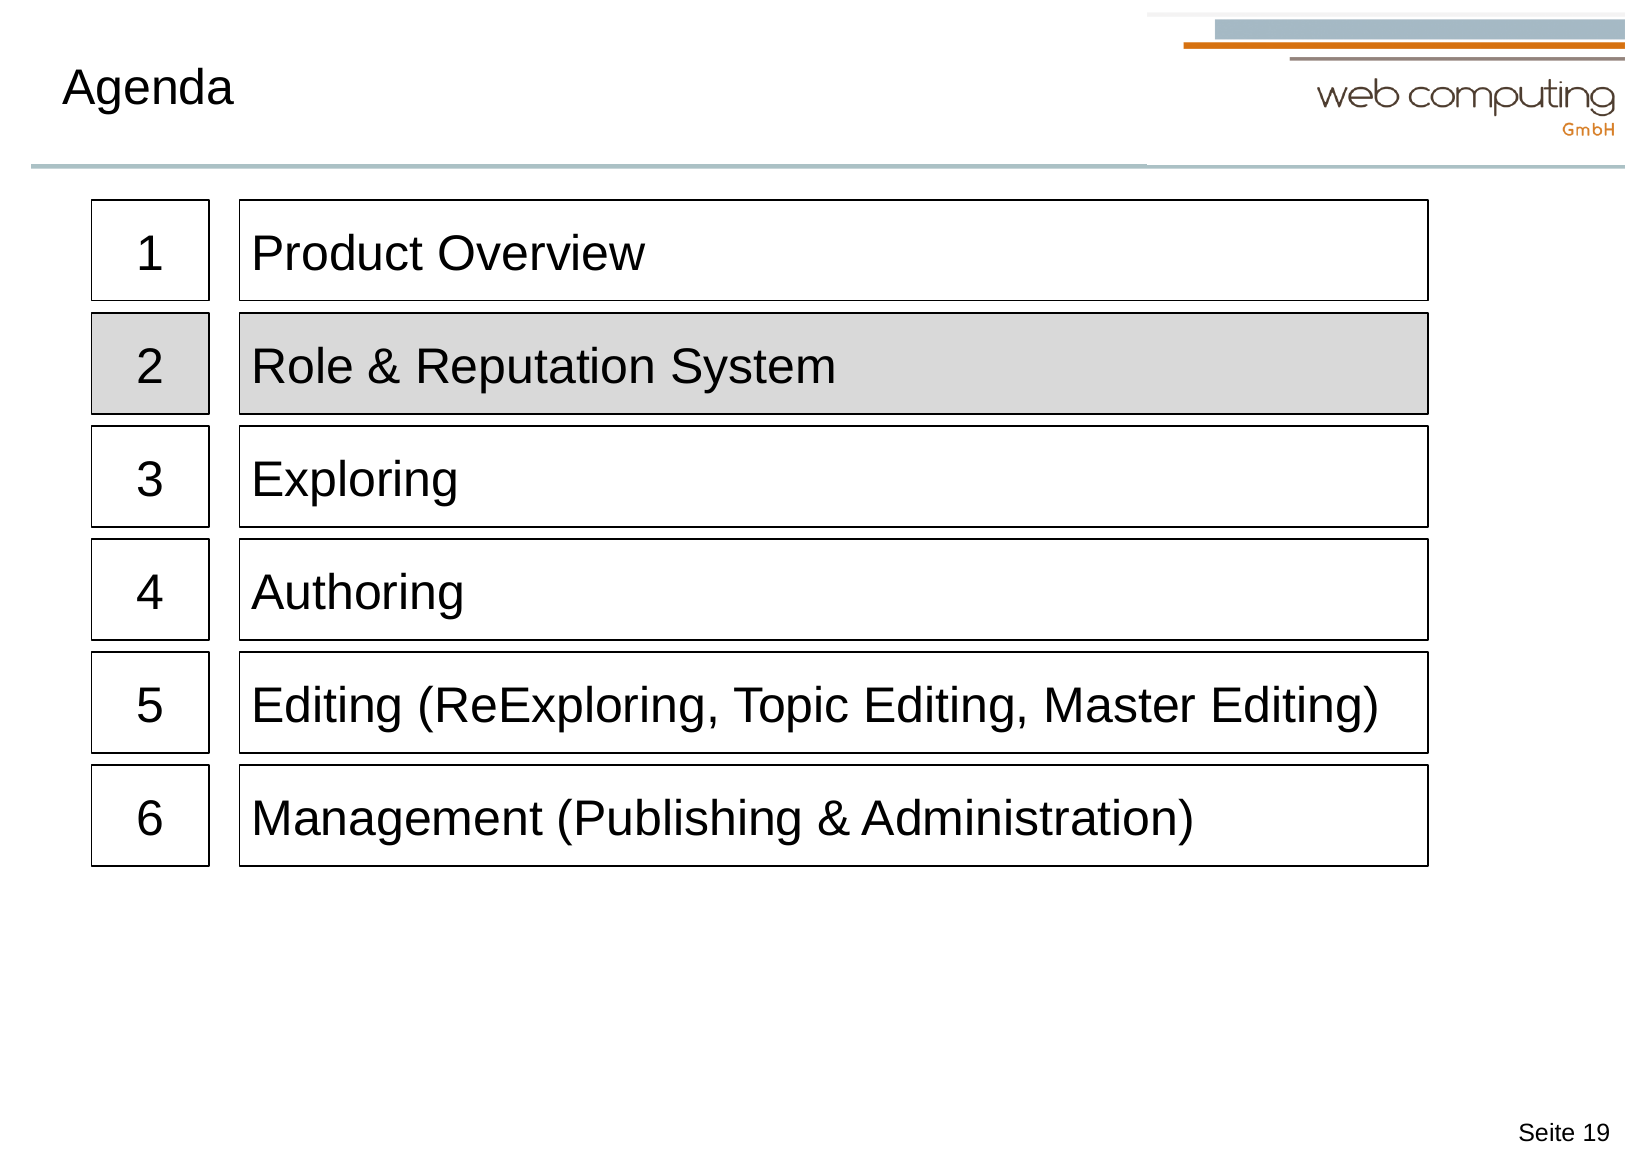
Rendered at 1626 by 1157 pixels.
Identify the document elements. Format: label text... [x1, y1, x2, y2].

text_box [91, 651, 1429, 754]
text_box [91, 764, 1429, 867]
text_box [91, 199, 1429, 301]
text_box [91, 538, 1429, 641]
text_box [91, 425, 1429, 528]
picture [1147, 5, 1625, 165]
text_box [91, 312, 1429, 415]
title Agenda [47, 26, 1148, 143]
slide_number Seite 19 [1427, 1108, 1625, 1157]
